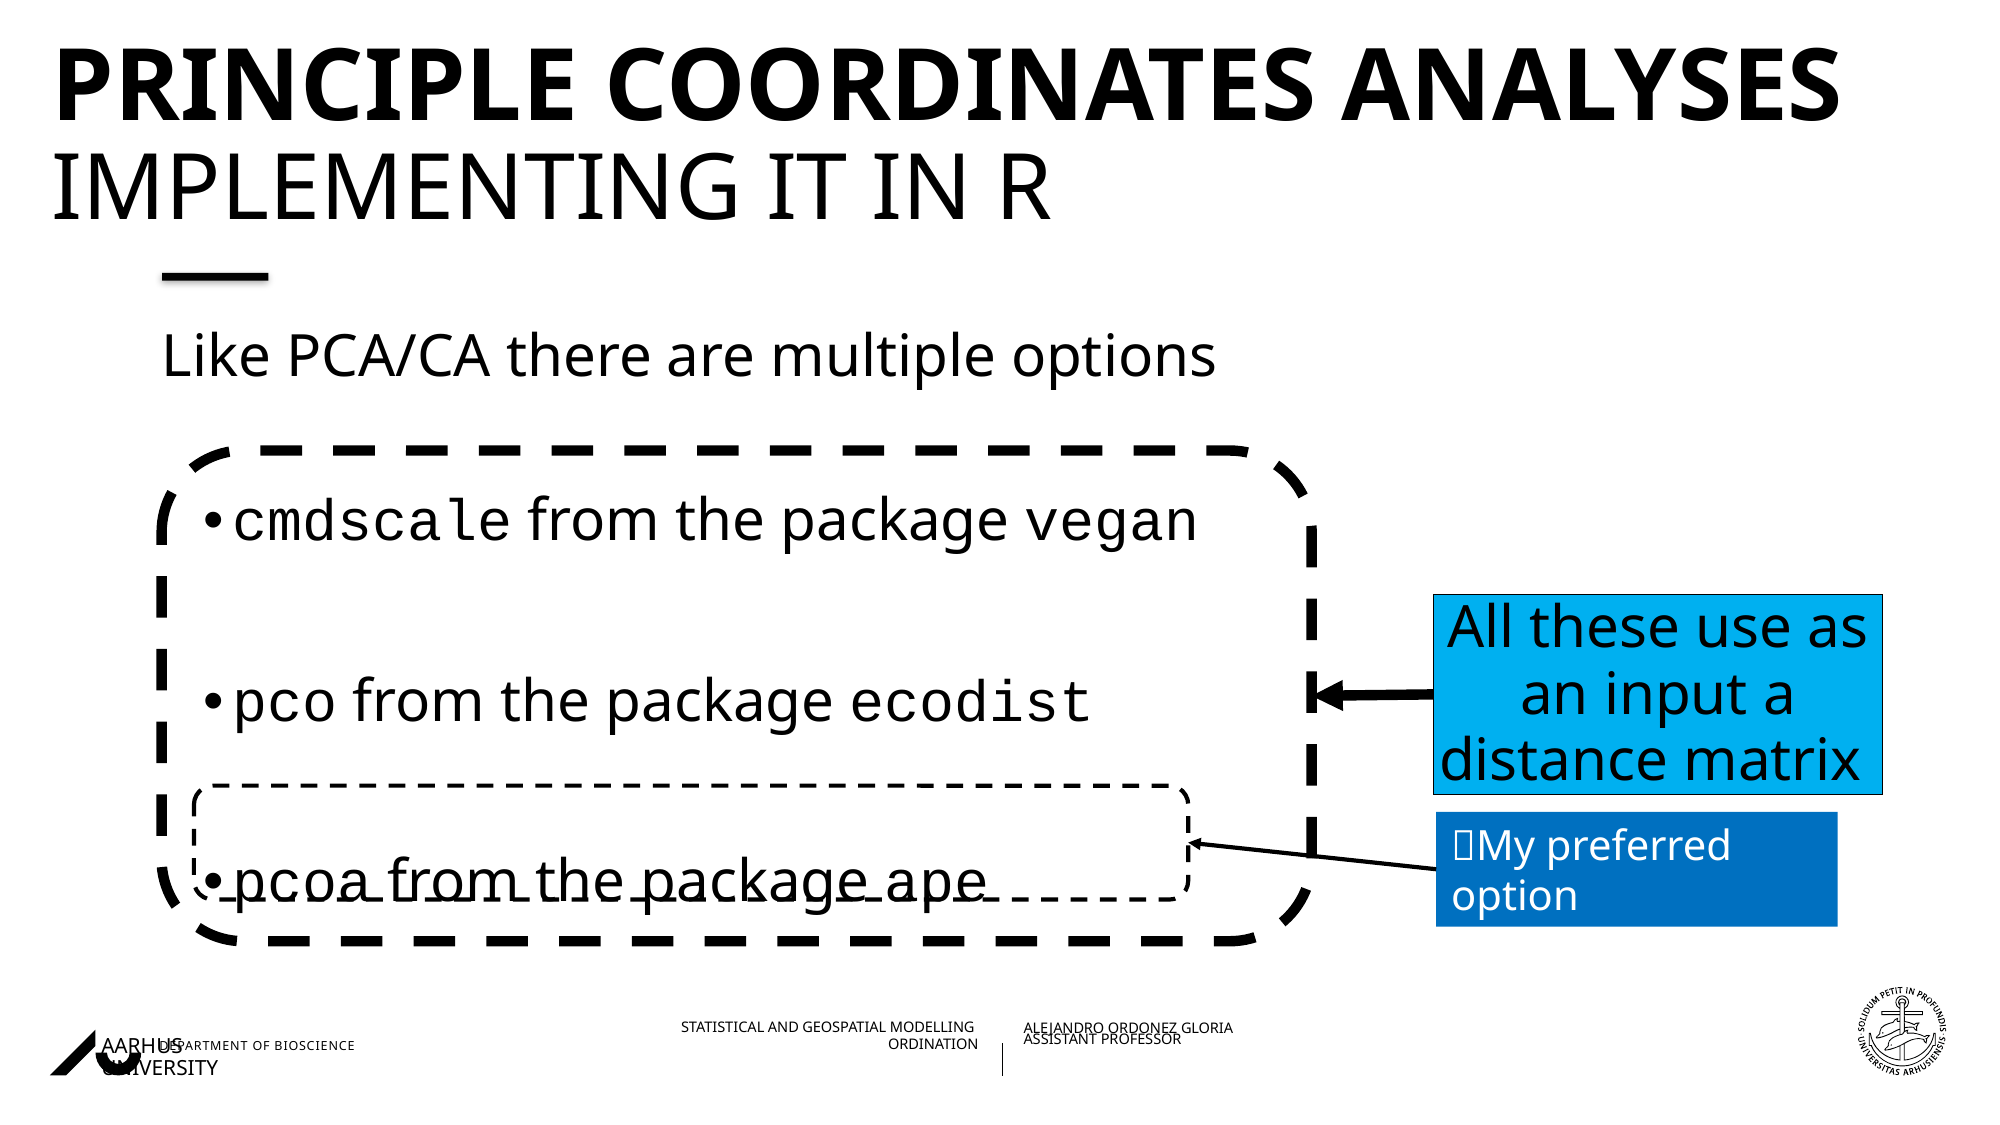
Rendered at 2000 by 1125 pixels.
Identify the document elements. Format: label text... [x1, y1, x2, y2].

list Like PCA/CA there are multiple options cmdscale from the package vegan pco from the package ecodist pcoa from the package ape [161, 321, 1839, 693]
text_box [161, 450, 1312, 942]
text_box All these use as an input a distance matrix [1433, 594, 1883, 795]
title Principle Coordinates Analyses implementing it in R [51, 24, 1948, 240]
list Like PCA/CA there are multiple options cmdscale from the package vegan pco from the package ecodist pcoa from the package ape [161, 704, 1839, 968]
text_box [193, 785, 1189, 900]
text_box My preferred option [1436, 811, 1838, 927]
